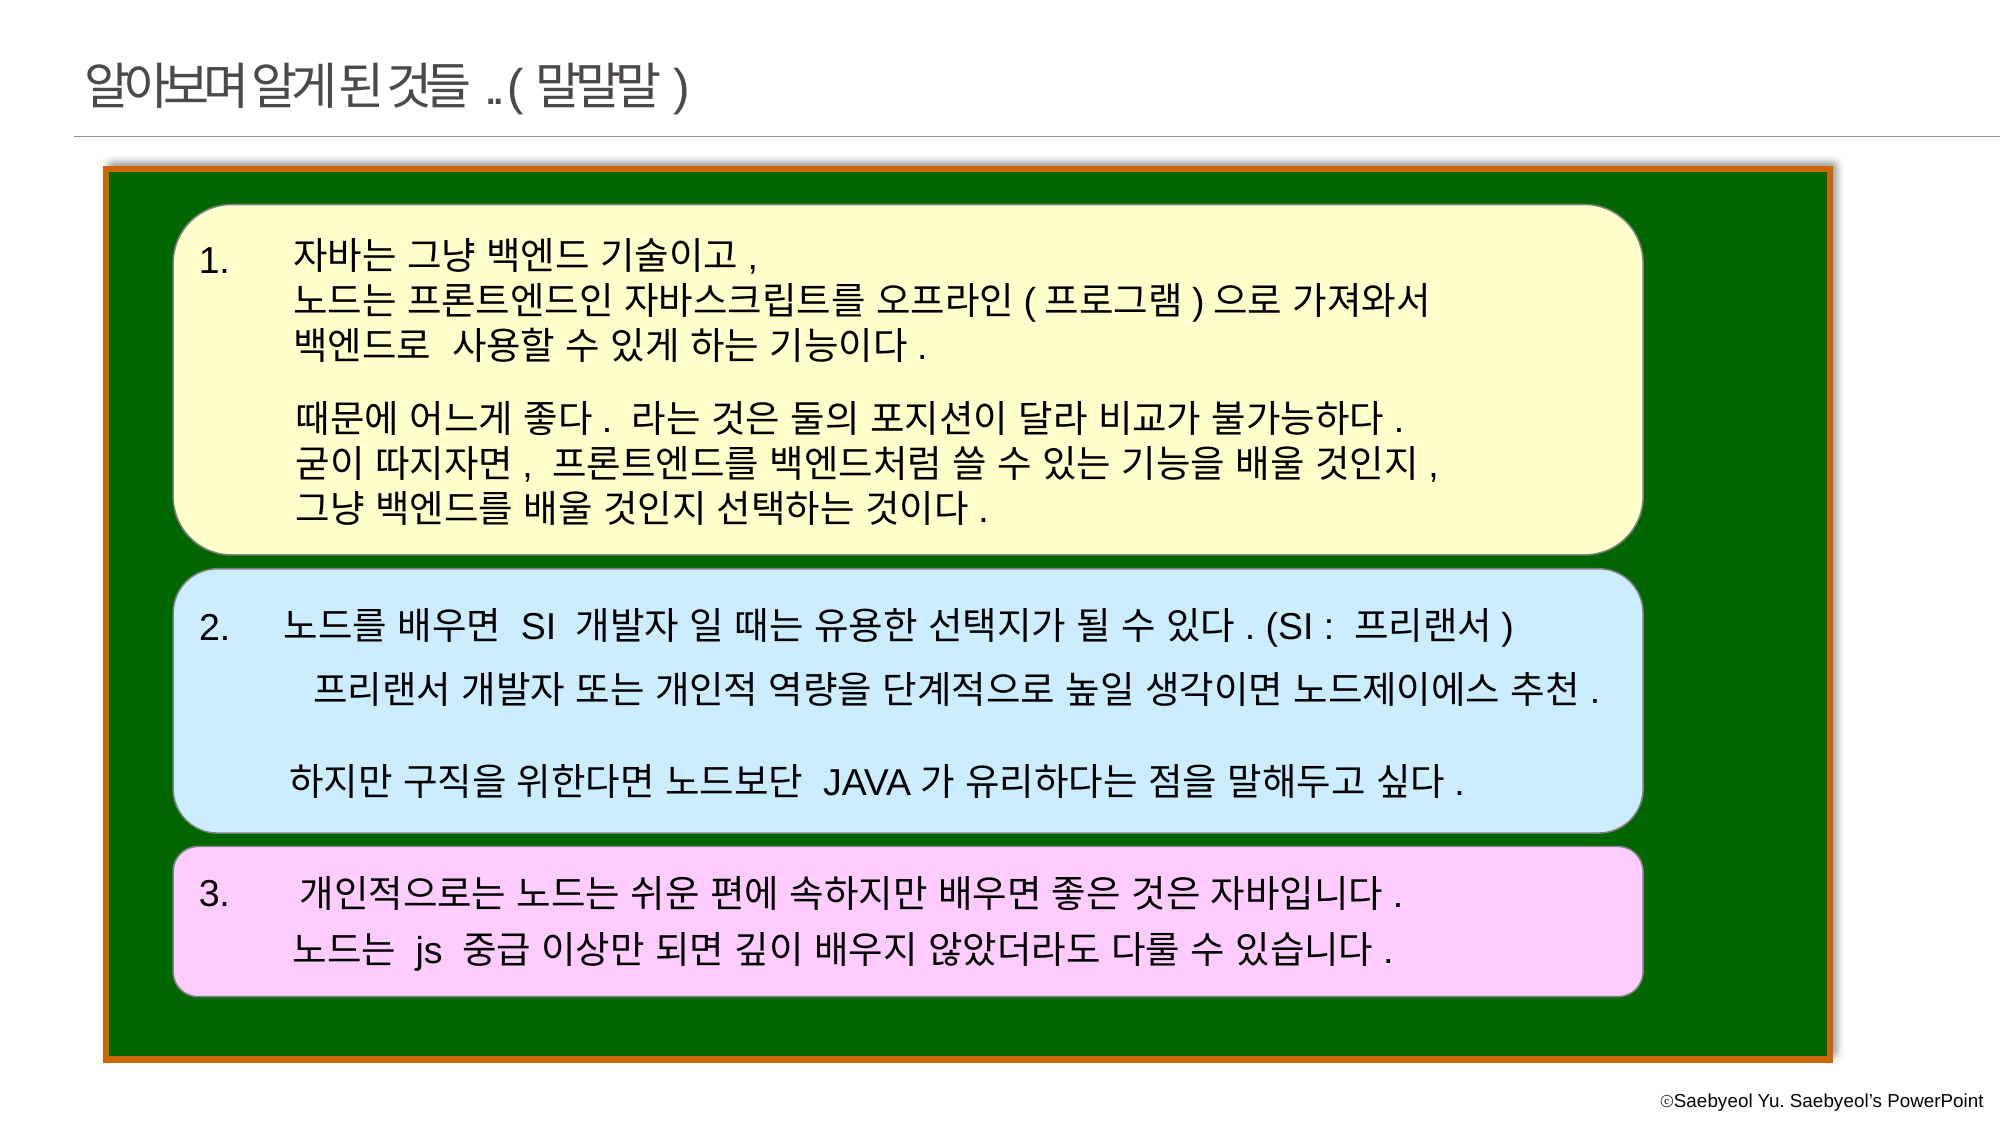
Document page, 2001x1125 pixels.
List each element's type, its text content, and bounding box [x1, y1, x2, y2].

text_box 프리랜서 개발자 또는 개인적 역량을 단계적으로 높일 생각이면 노드제이에스 추천. [298, 658, 1616, 719]
text_box [105, 168, 1831, 1060]
text_box 알아보며 알게 된 것들.. (말말말) [69, 46, 705, 122]
text_box 개인적으로는 노드는 쉬운 편에 속하지만 배우면 좋은 것은 자바입니다. [284, 862, 1419, 923]
text_box 노드는 js 중급 이상만 되면 깊이 배우지 않았더라도 다룰 수 있습니다. [277, 918, 1409, 978]
text_box [172, 567, 1645, 835]
text_box [172, 845, 1645, 998]
text_box 2. [184, 595, 246, 656]
text_box 노드를 배우면 SI 개발자 일 때는 유용한 선택지가 될 수 있다. (SI : 프리랜서) [269, 594, 1540, 655]
text_box 1. [184, 228, 245, 289]
text_box 3. [184, 861, 245, 922]
text_box 하지만 구직을 위한다면 노드보단 JAVA가 유리하다는 점을 말해두고 싶다. [274, 750, 1480, 810]
text_box 때문에 어느게 좋다. 라는 것은 둘의 포지션이 달라 비교가 불가능하다. 굳이 따지자면, 프론트엔드를 백엔드처럼 쓸 수 있는 기능을 배울 것인지, 그냥 백엔드를 배울 것인지 선택하는 것이다. [281, 388, 1454, 538]
text_box [172, 203, 1645, 556]
text_box 자바는 그냥 백엔드 기술이고, 노드는 프론트엔드인 자바스크립트를 오프라인(프로그램)으로 가져와서 백엔드로 사용할 수 있게 하는 기능이다. [278, 224, 1457, 375]
